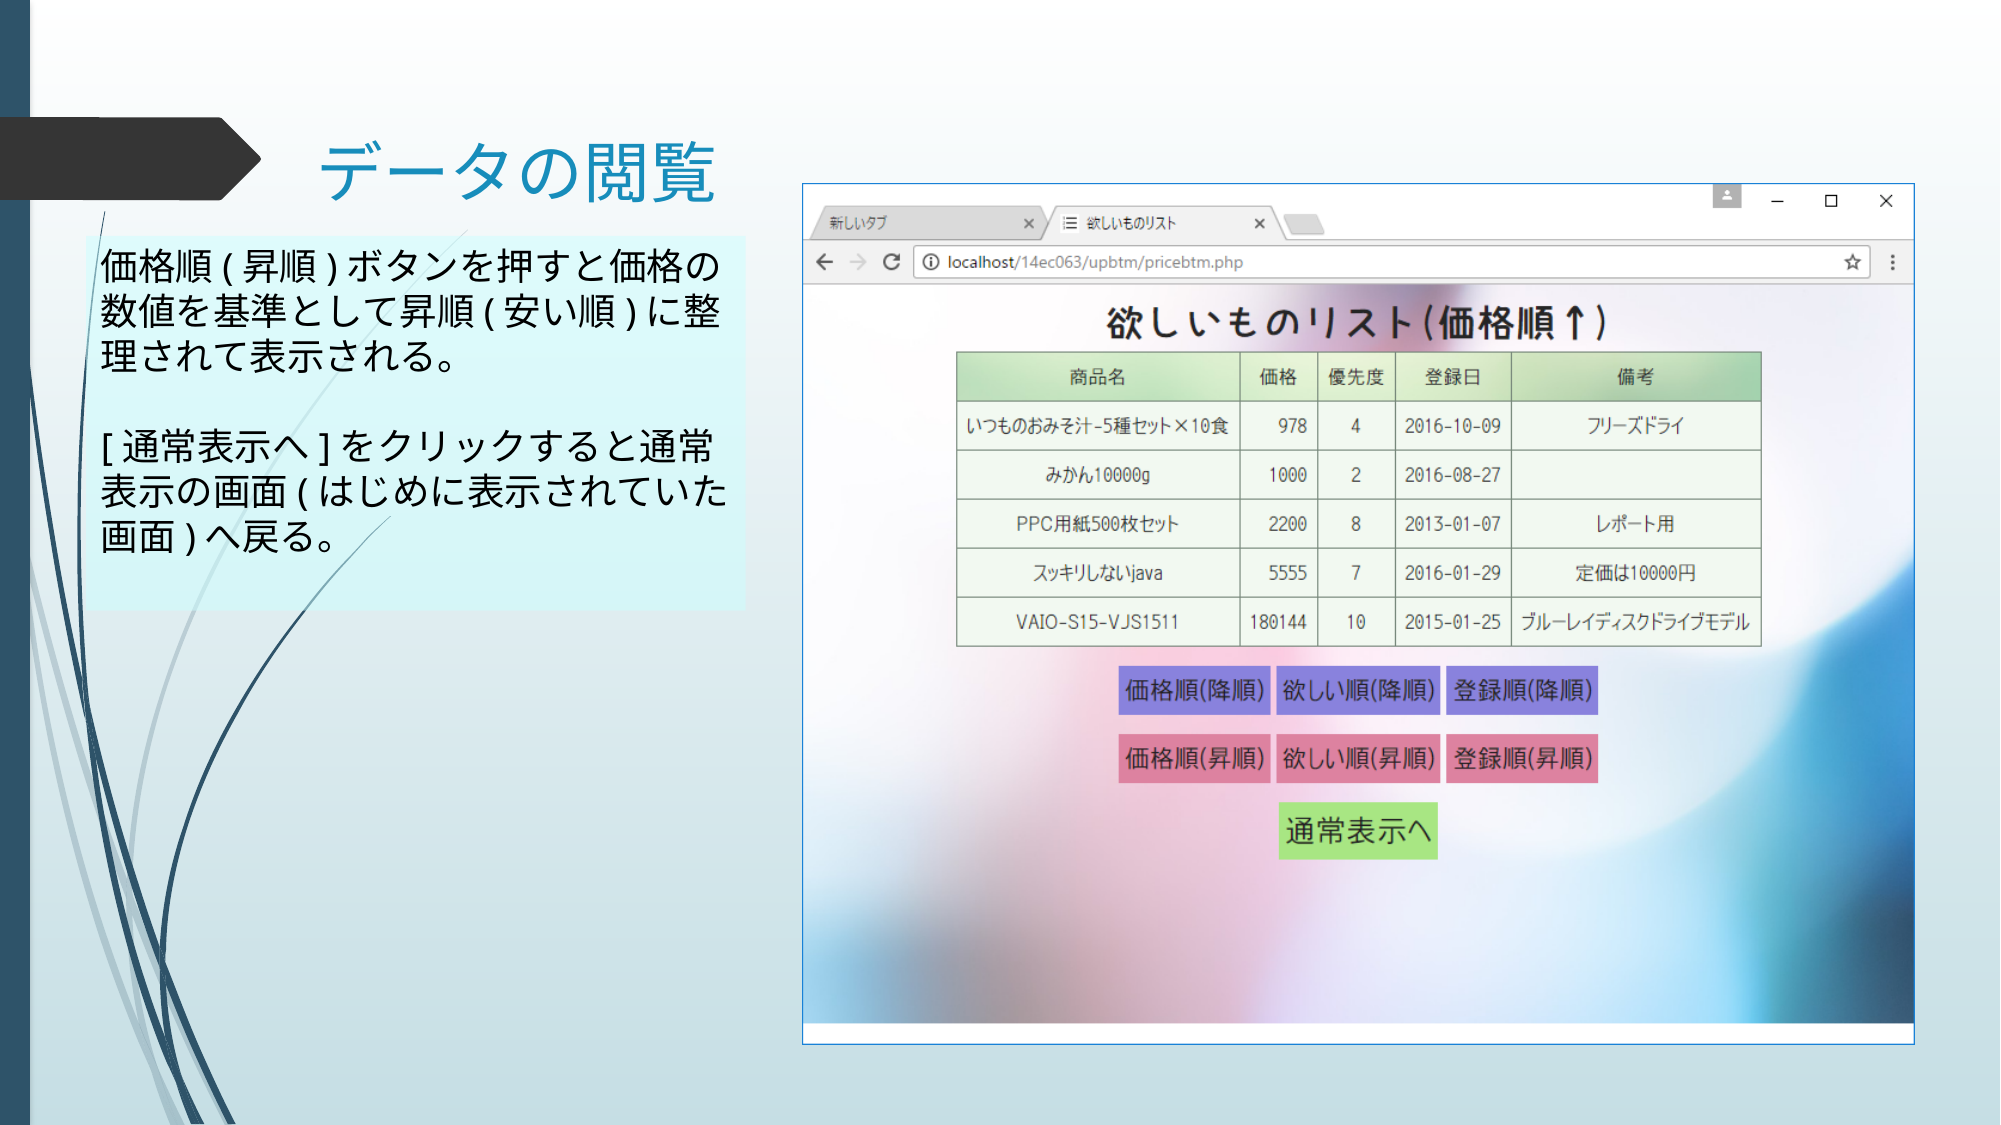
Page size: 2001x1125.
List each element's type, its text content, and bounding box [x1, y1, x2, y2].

text_box データの閲覧 [301, 123, 1764, 334]
text_box 価格順(昇順)ボタンを押すと価格の数値を基準として昇順(安い順)に整理されて表示される。 [通常表示へ]をクリックすると通常表示の画面(はじめに表示されていた画面)へ戻る。 [86, 235, 746, 611]
picture [802, 183, 1915, 1045]
